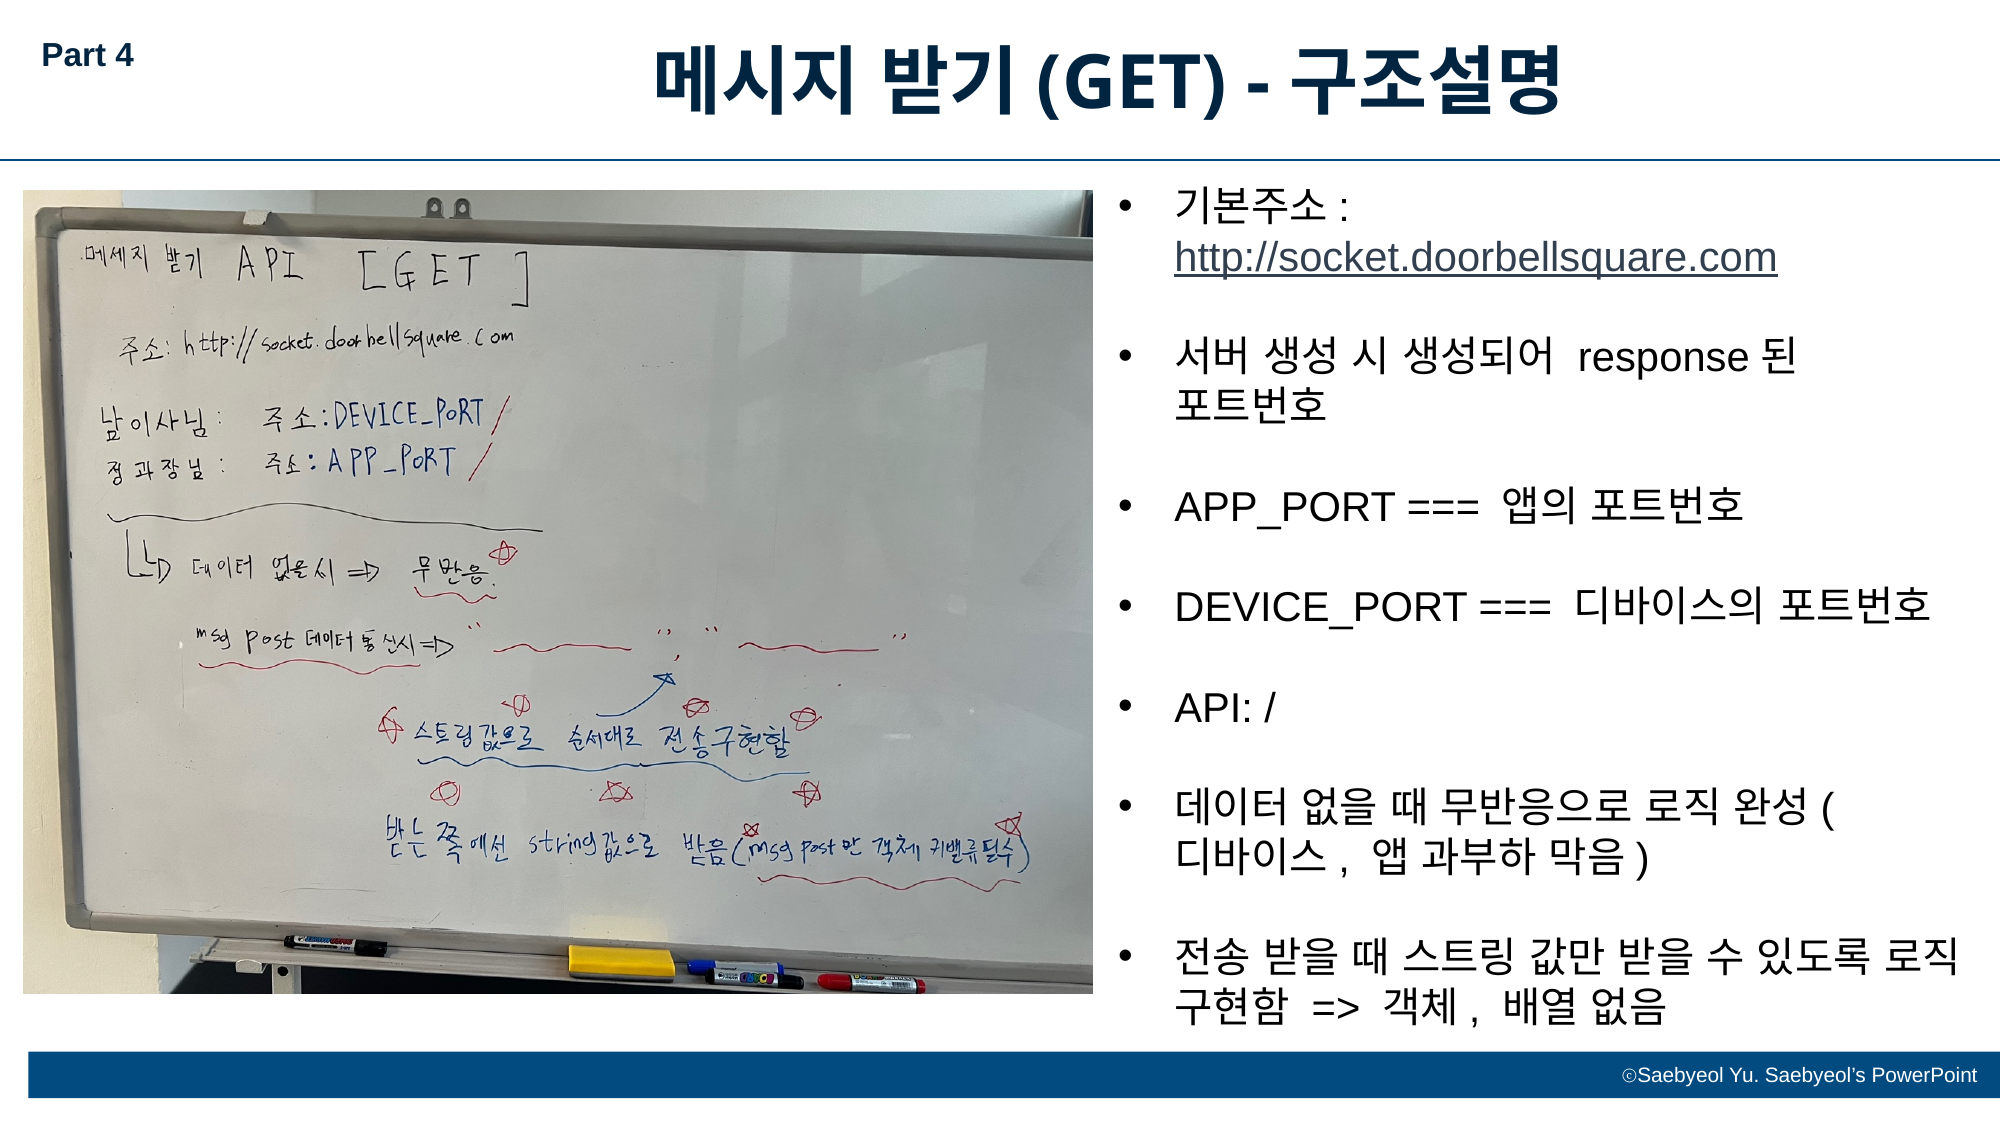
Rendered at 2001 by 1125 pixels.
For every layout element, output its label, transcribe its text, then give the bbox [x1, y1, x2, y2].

text_box 기본주소: http://socket.doorbellsquare.com 서버 생성 시 생성되어 response된 포트번호 APP_PORT === 앱의 포트번호 DEVICE_PORT === 디바이스의 포트번호 API: / 데이터 없을 때 무반응으로 로직 완성(디바이스, 앱 과부하 막음) 전송 받을 때 스트링 값만 받을 수 있도록 로직 구현함 => 객체, 배열 없음 [1103, 172, 1977, 1038]
text_box Part 4 [26, 26, 165, 81]
picture [23, 190, 1093, 994]
text_box 메시지 받기(GET) -구조설명 [377, 26, 1802, 131]
